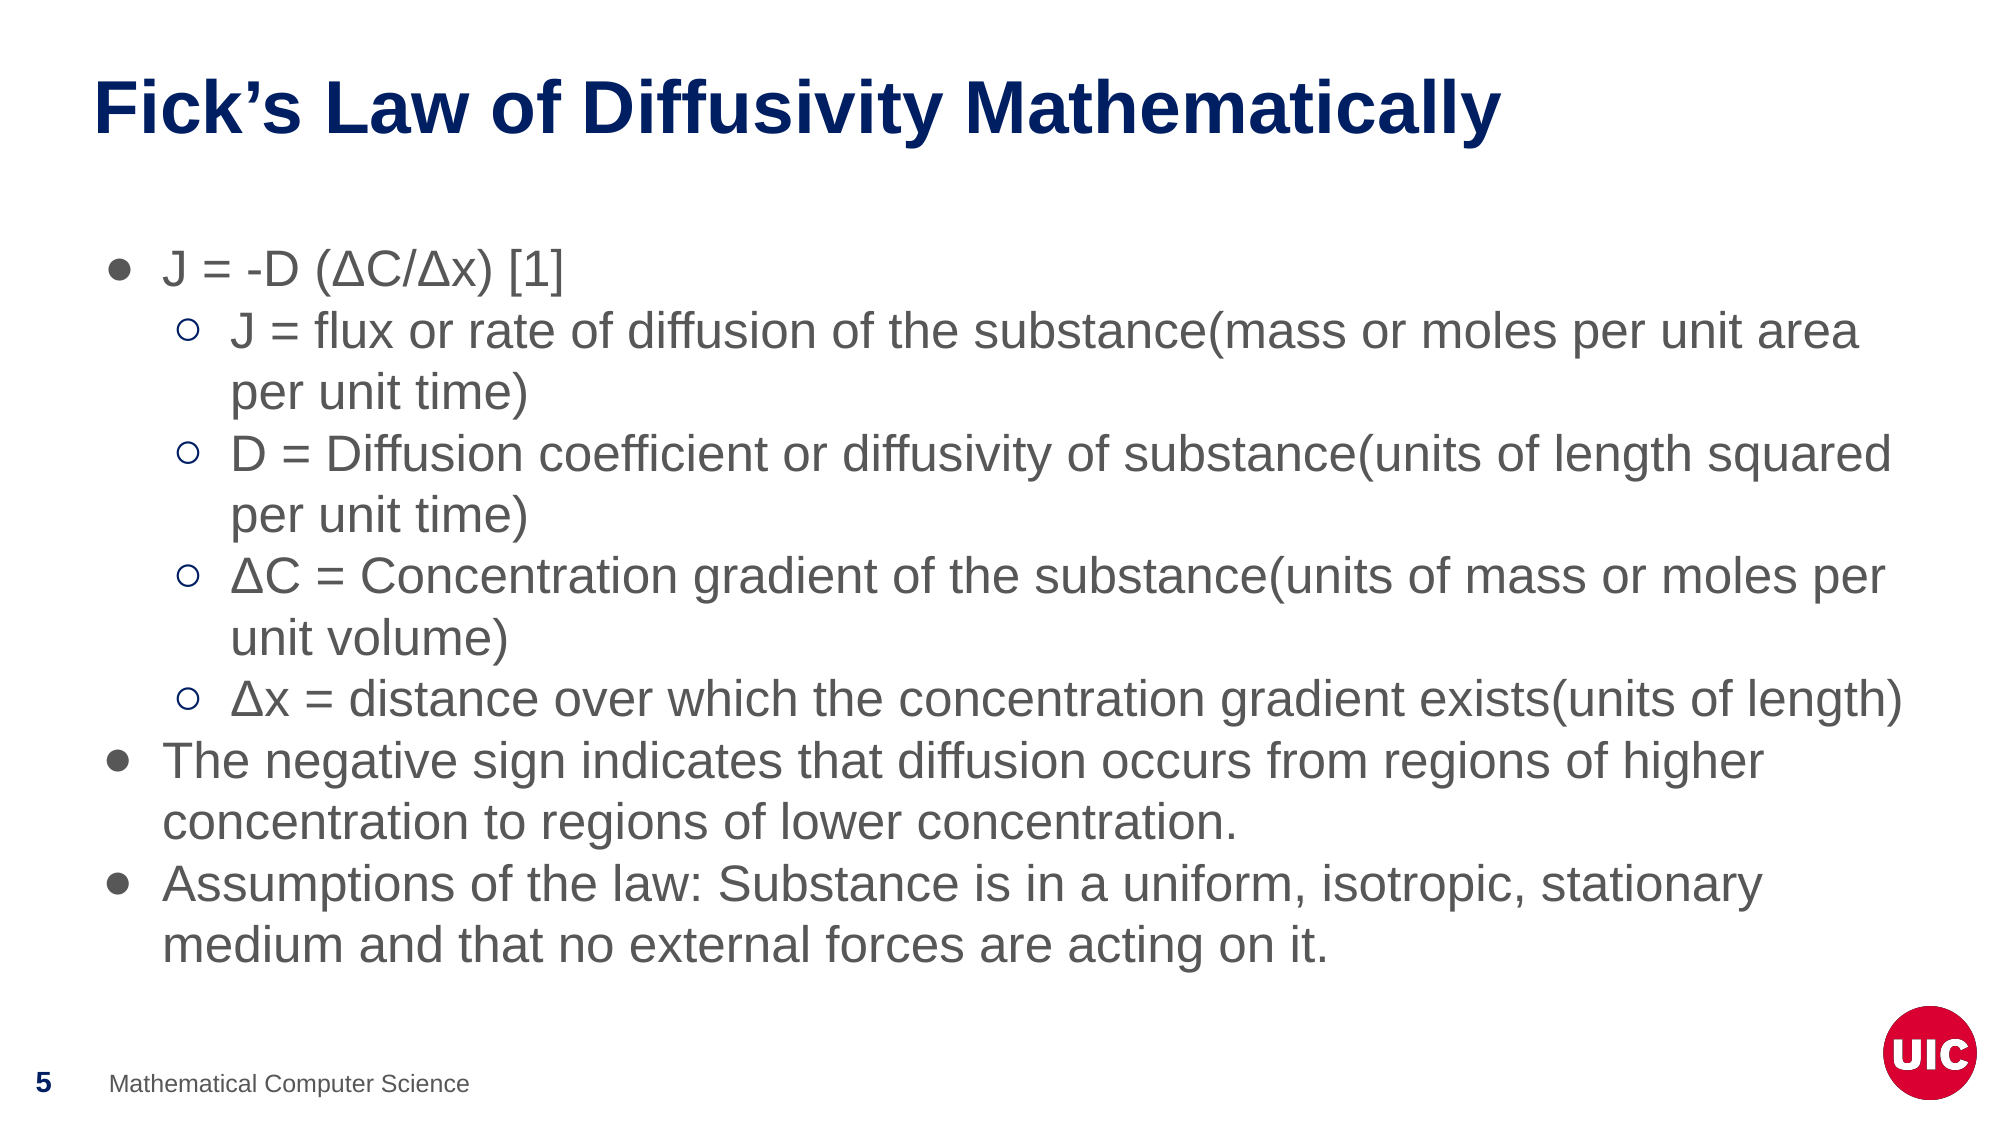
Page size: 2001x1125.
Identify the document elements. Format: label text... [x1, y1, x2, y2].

title Fick’s Law of Diffusivity Mathematically [93, 68, 1907, 202]
picture [1880, 1004, 1980, 1102]
list J = -D (ΔC/Δx) [1] J = flux or rate of diffusion of the substance(mass or moles per unit area per unit time) D = Diffusion coefficient or diffusivity of substance(units of length squared per unit time) ΔC = Concentration gradient of the substance(units of mass or moles per unit volume) Δx = distance over which the concentration gradient exists(units of length) The negative sign indicates that diffusion occurs from regions of higher concentration to regions of lower concentration. Assumptions of the law: Substance is in a uniform, isotropic, stationary medium and that no external forces are acting on it. [93, 235, 1907, 1016]
footer Mathematical Computer Science [93, 1053, 769, 1113]
